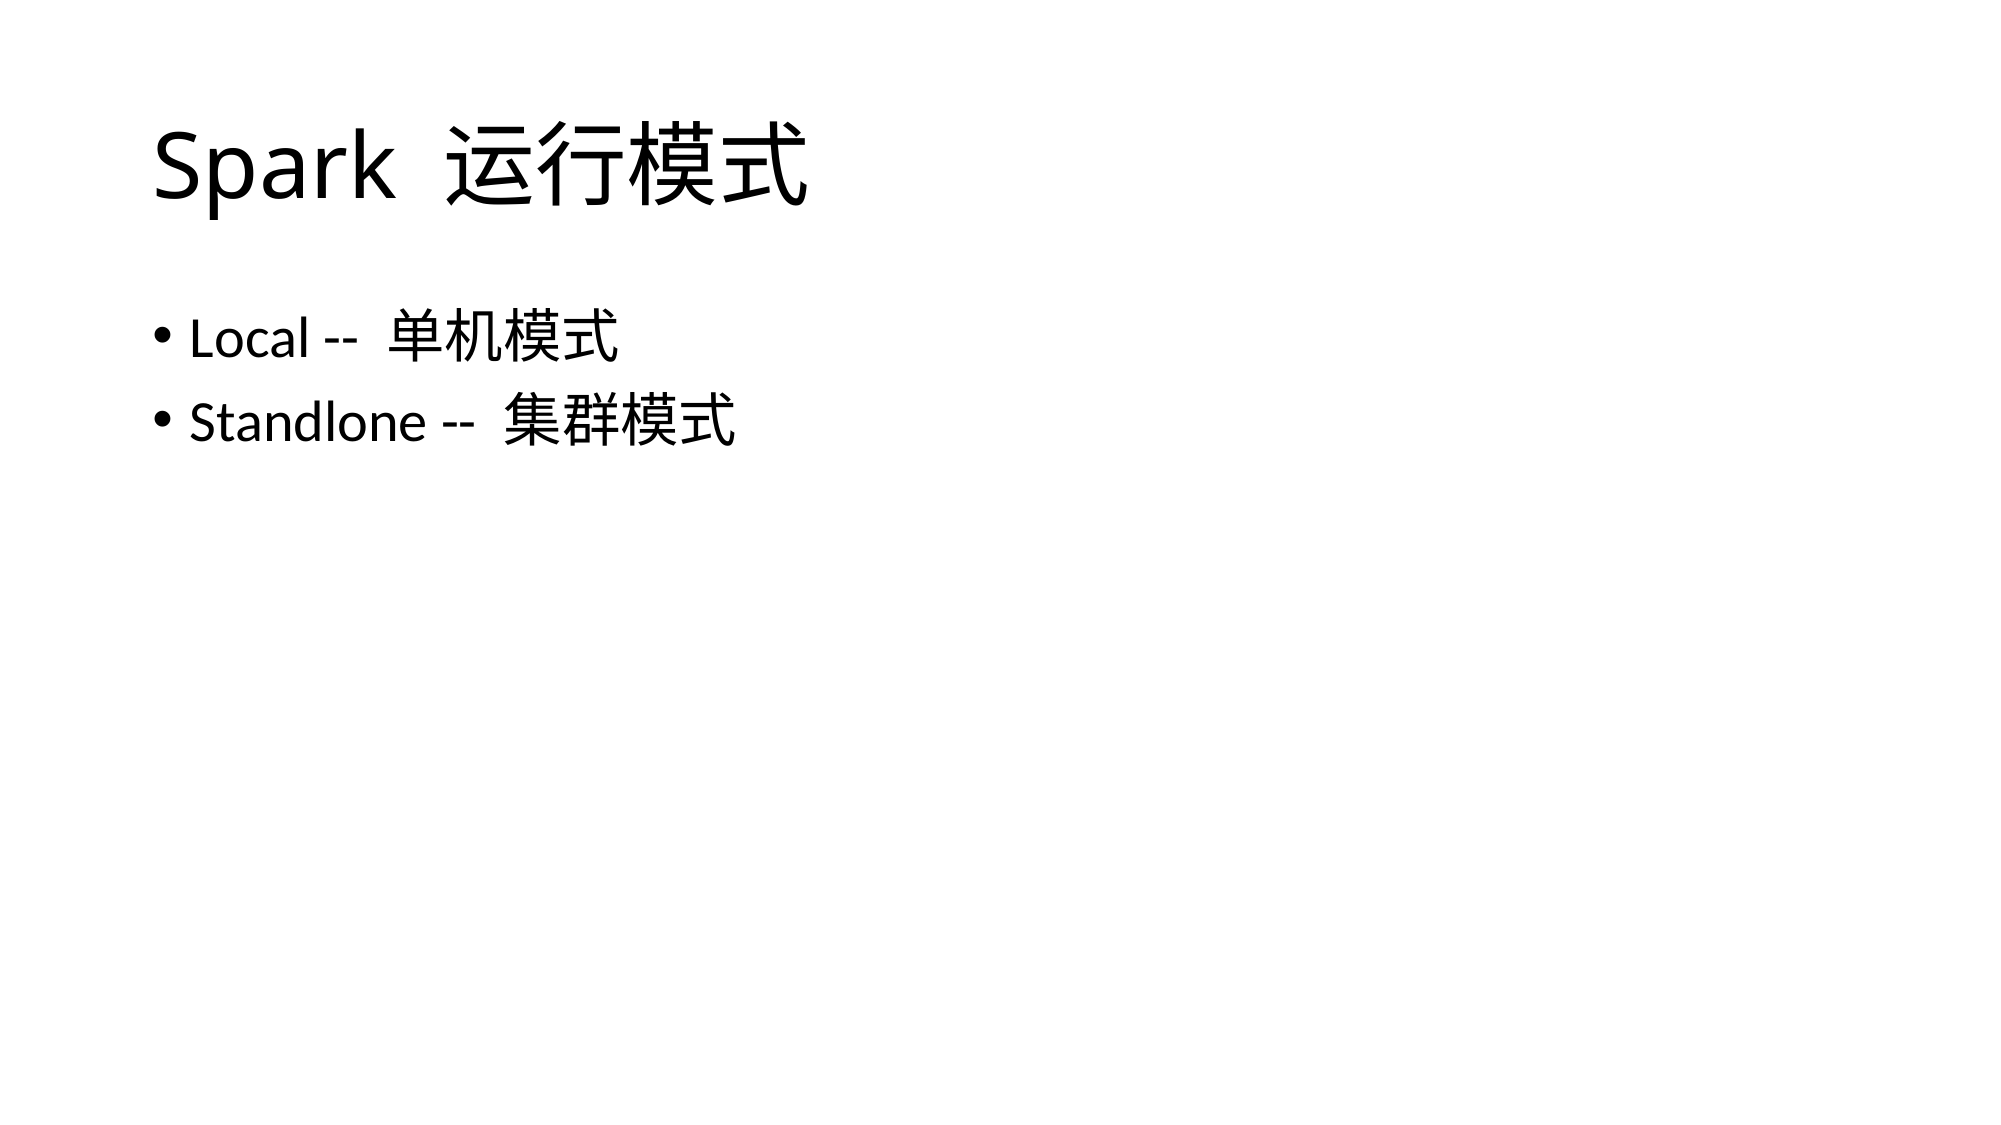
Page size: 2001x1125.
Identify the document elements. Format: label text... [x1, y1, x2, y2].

title Spark 运行模式 [137, 59, 1863, 278]
list Local -- 单机模式 Standlone -- 集群模式 [137, 299, 1863, 1014]
